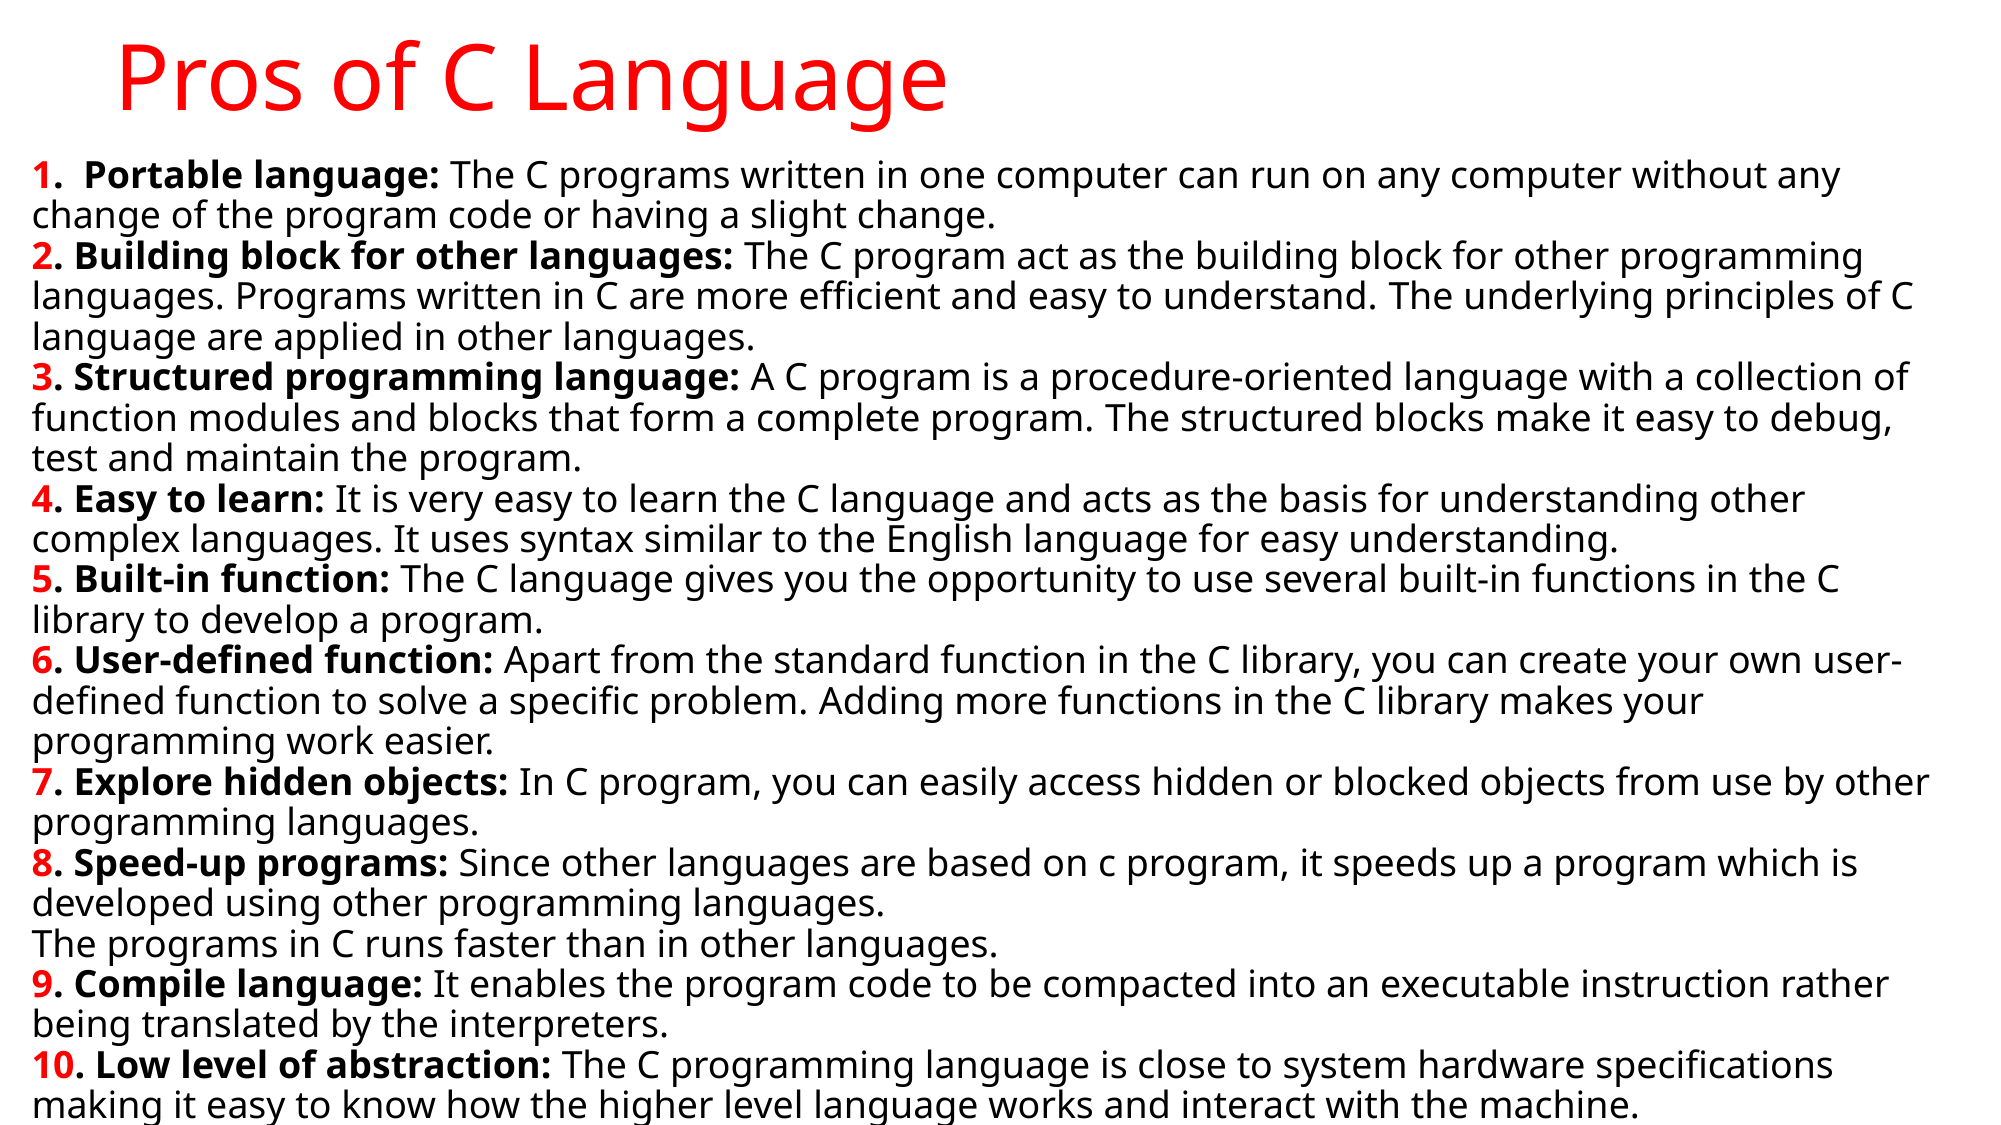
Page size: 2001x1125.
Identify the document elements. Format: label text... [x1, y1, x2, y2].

title Pros of C Language [99, 0, 1900, 148]
list 1. Portable language: The C programs written in one computer can run on any computer without any change of the program code or having a slight change. 2. Building block for other languages: The C program act as the building block for other programming languages. Programs written in C are more efficient and easy to understand. The underlying principles of C language are applied in other languages. 3. Structured programming language: A C program is a procedure-oriented language with a collection of function modules and blocks that form a complete program. The structured blocks make it easy to debug, test and maintain the program. 4. Easy to learn: It is very easy to learn the C language and acts as the basis for understanding other complex languages. It uses syntax similar to the English language for easy understanding. 5. Built-in function: The C language gives you the opportunity to use several built-in functions in the C library to develop a program. 6. User-defined function: Apart from the standard function in the C library, you can create your own user-defined function to solve a specific problem. Adding more functions in the C library makes your programming work easier. 7. Explore hidden objects: In C program, you can easily access hidden or blocked objects from use by other programming languages. 8. Speed-up programs: Since other languages are based on c program, it speeds up a program which is developed using other programming languages. The programs in C runs faster than in other languages. 9. Compile language: It enables the program code to be compacted into an executable instruction rather being translated by the interpreters. 10. Low level of abstraction: The C programming language is close to system hardware specifications making it easy to know how the higher level language works and interact with the machine. [16, 148, 1967, 1107]
